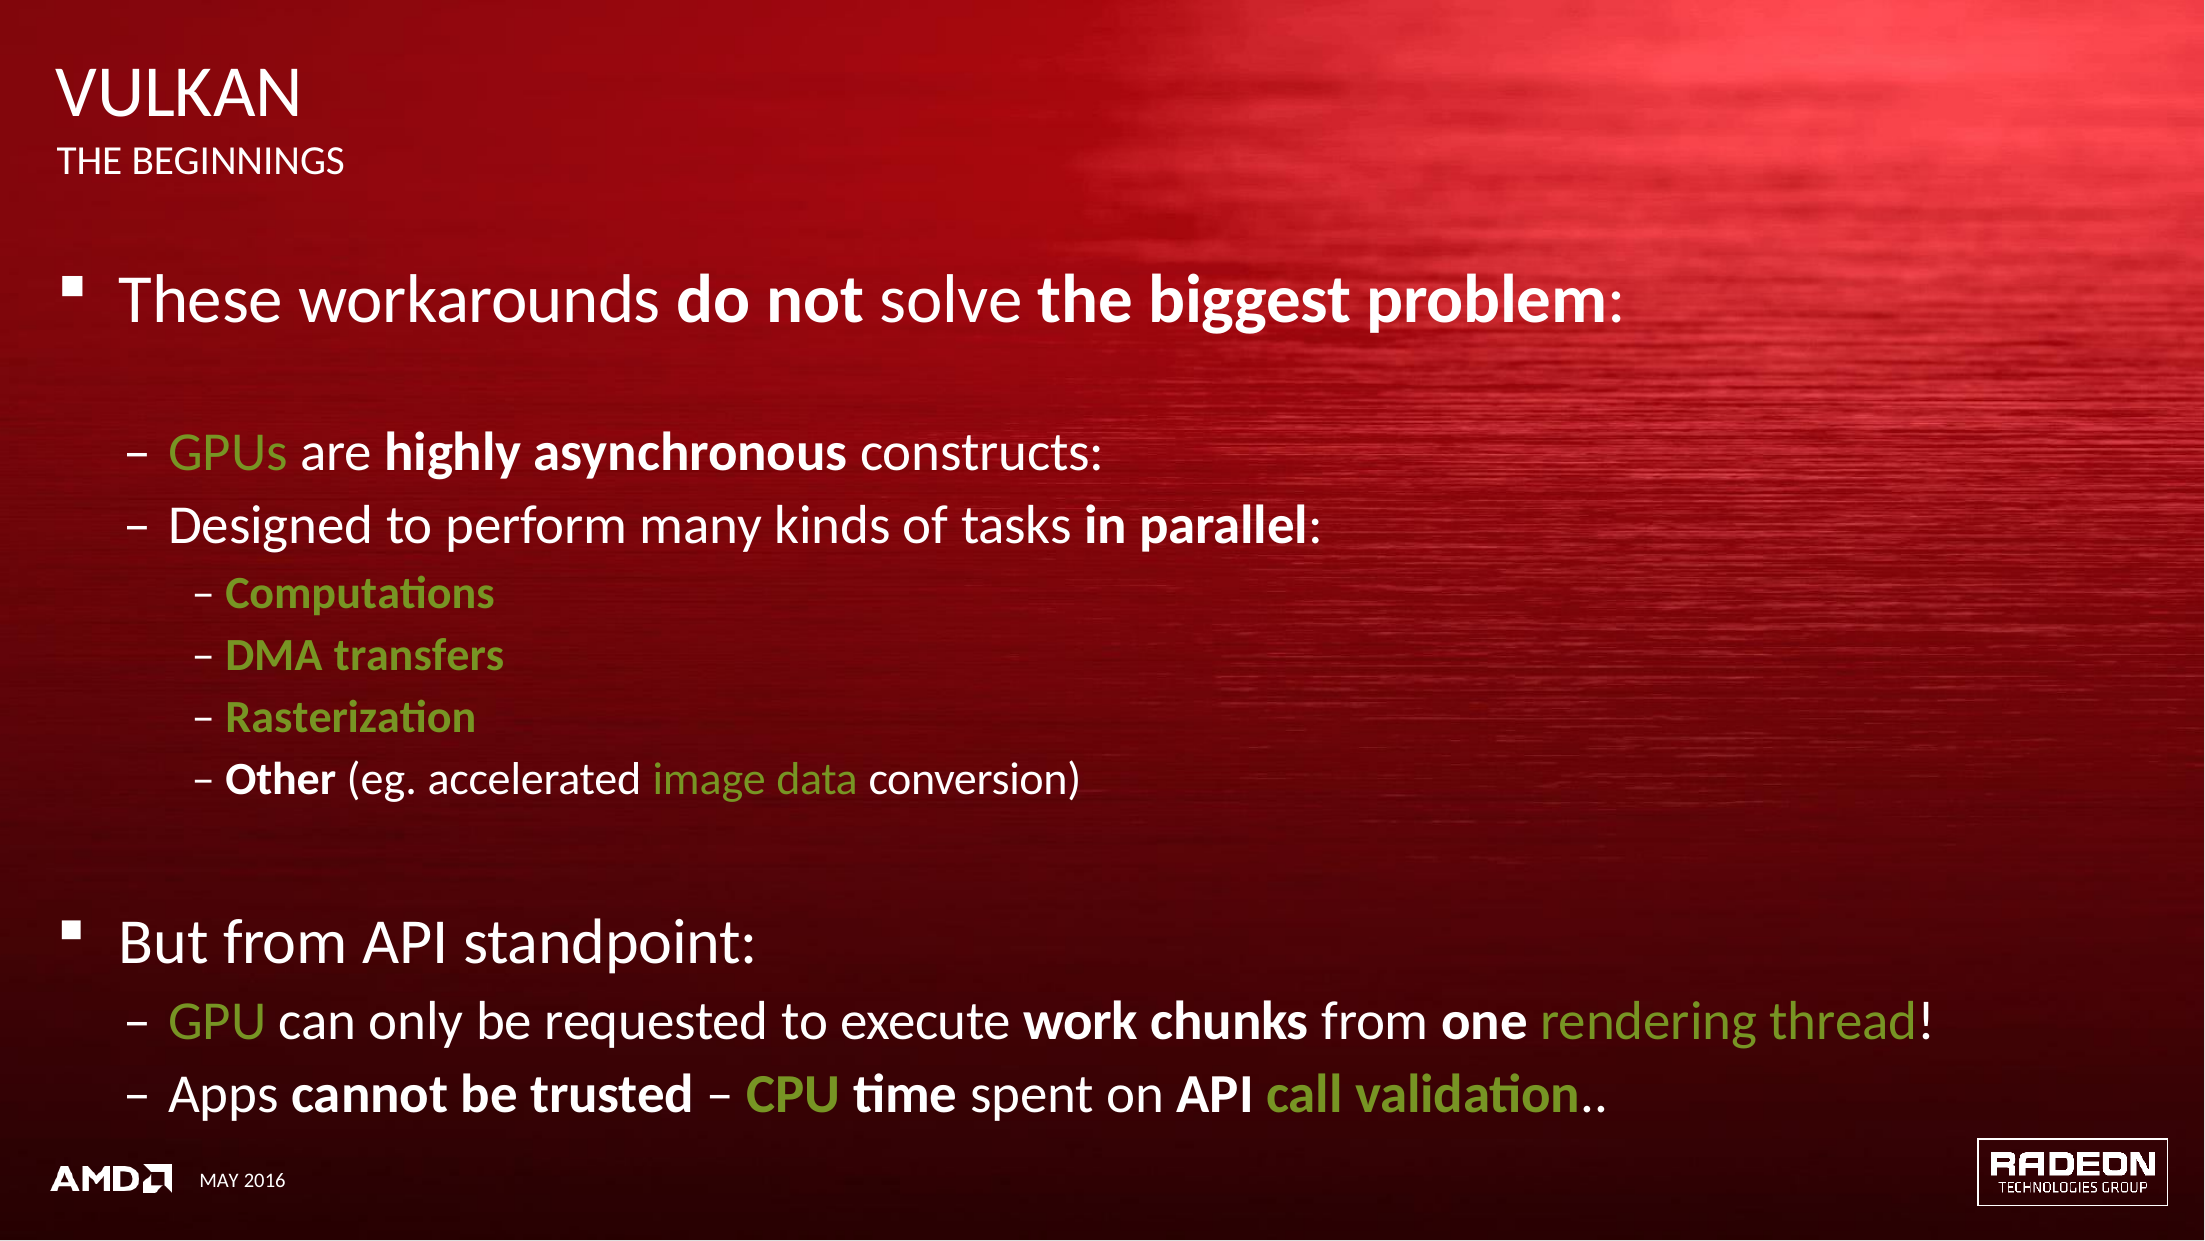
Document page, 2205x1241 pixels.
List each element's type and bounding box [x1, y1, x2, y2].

text_box [0, 0, 2205, 1241]
